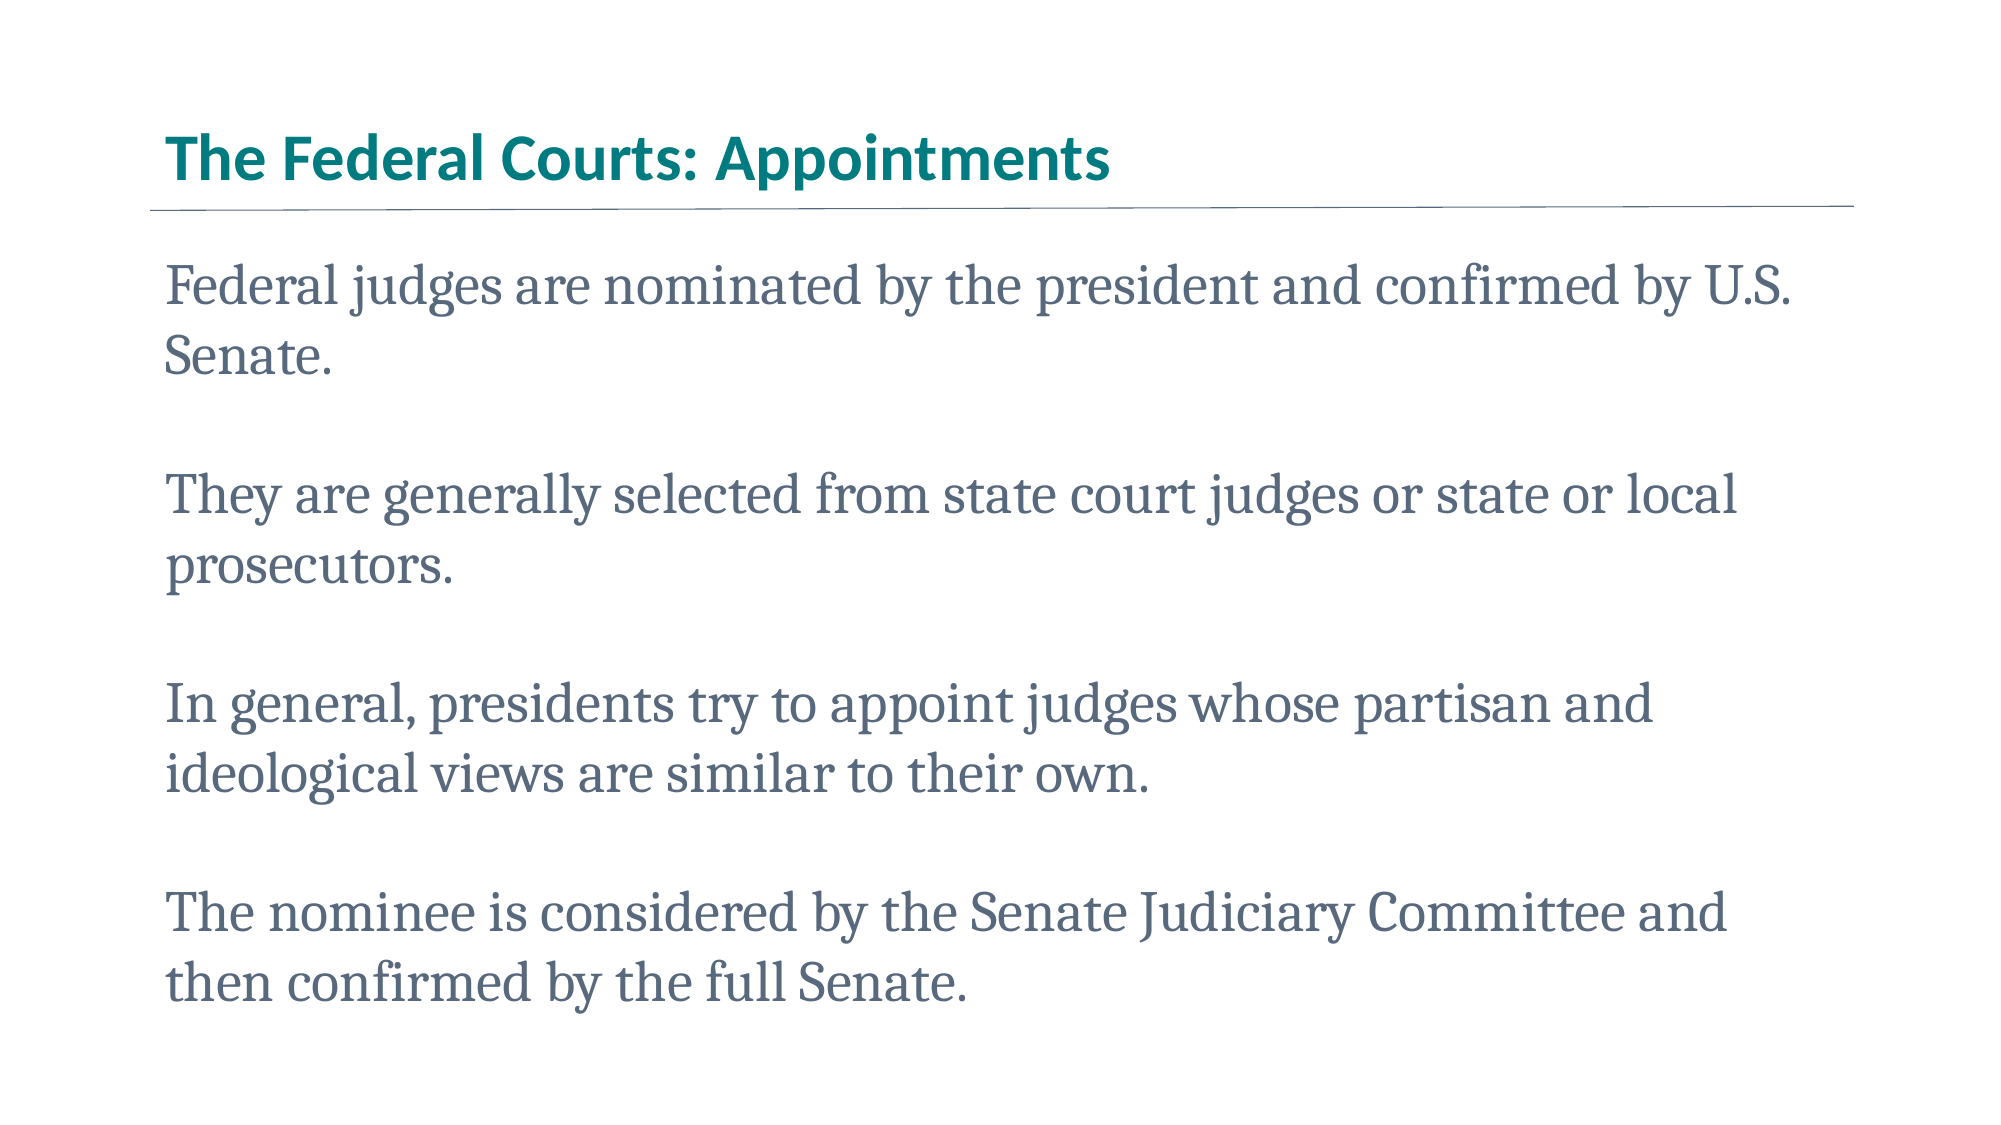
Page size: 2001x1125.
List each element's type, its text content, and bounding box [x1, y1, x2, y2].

list Federal judges are nominated by the president and confirmed by U.S. Senate. They are generally selected from state court judges or state or local prosecutors. In general, presidents try to appoint judges whose partisan and ideological views are similar to their own. The nominee is considered by the Senate Judiciary Committee and then confirmed by the full Senate. [150, 238, 1854, 1110]
title The Federal Courts: Appointments [150, 107, 1854, 211]
